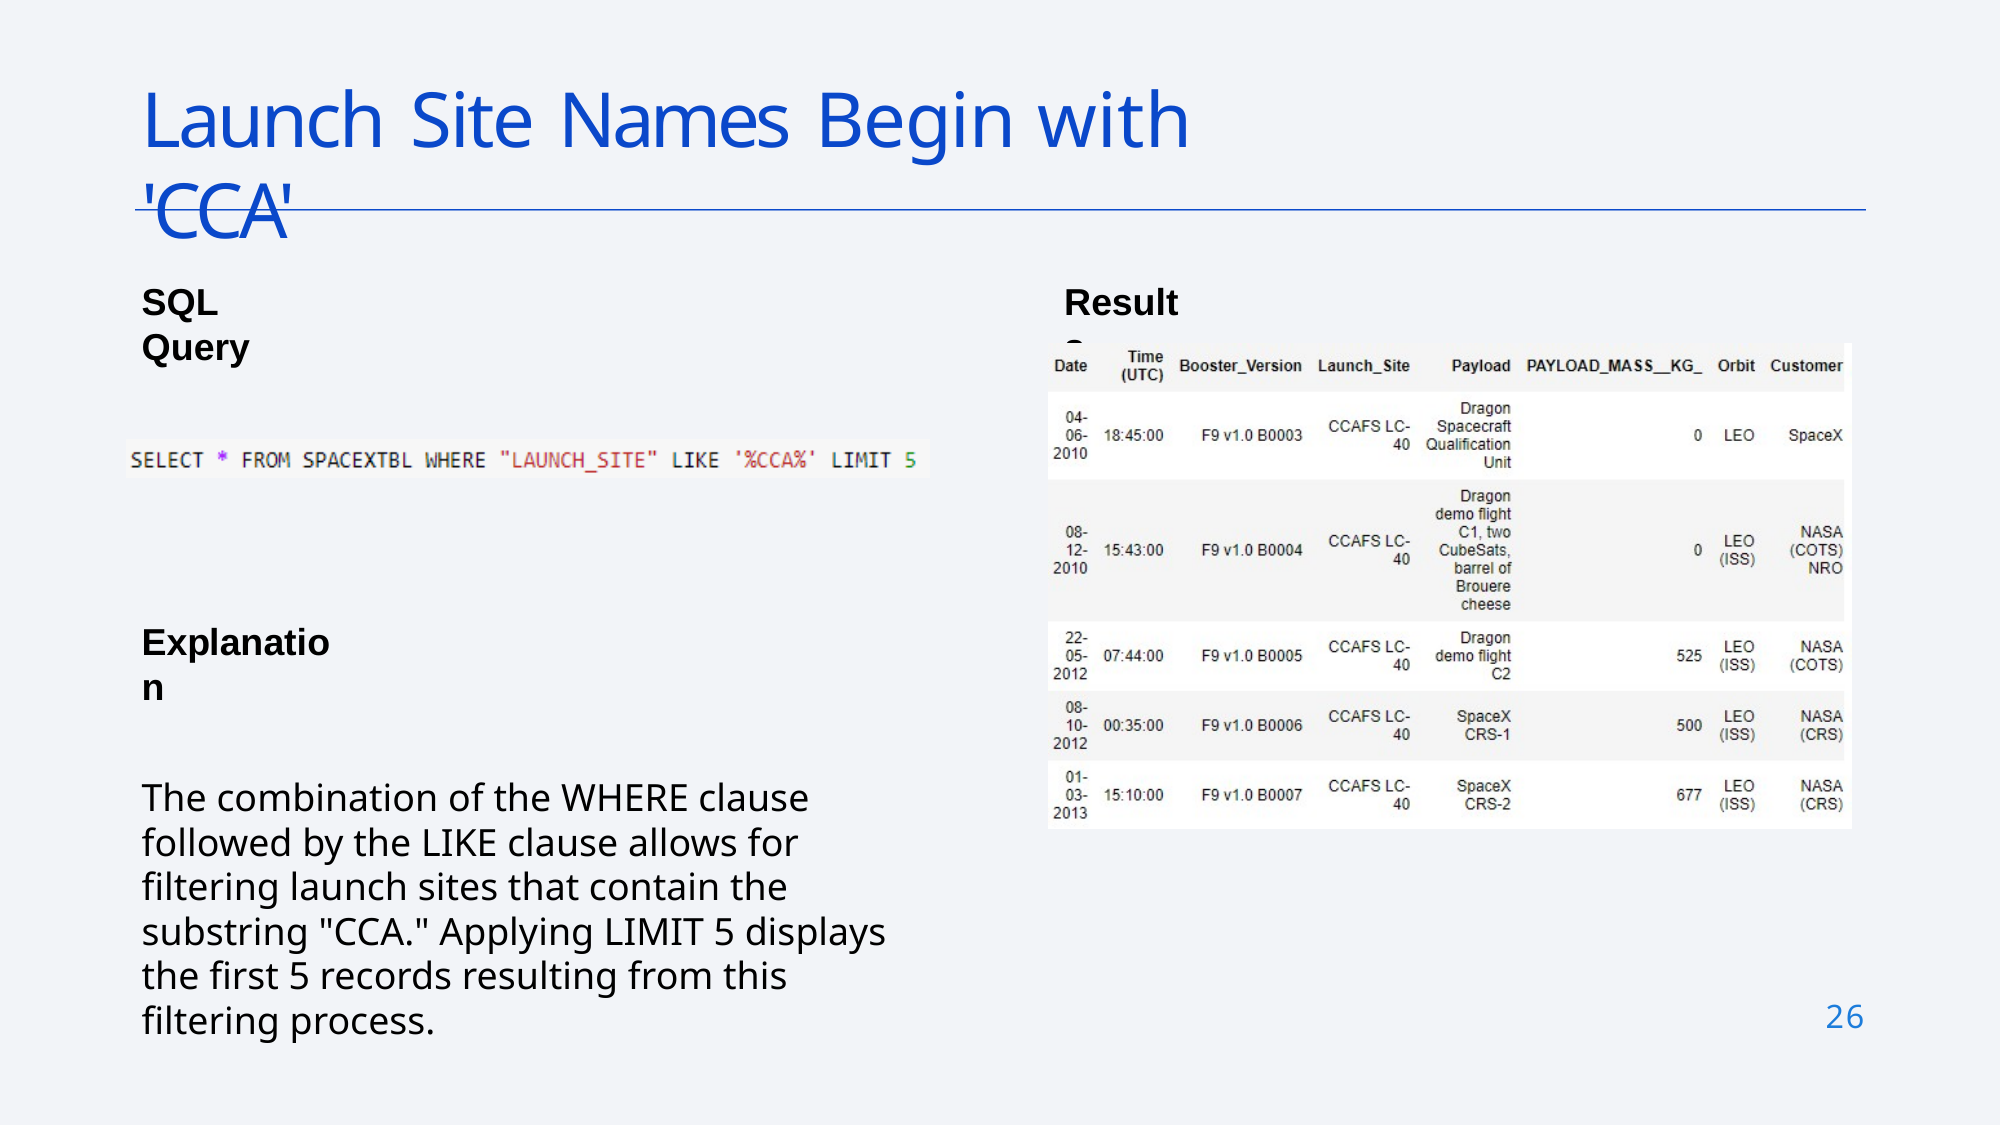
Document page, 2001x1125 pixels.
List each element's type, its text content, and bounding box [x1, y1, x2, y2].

text_box SQL Query [139, 276, 318, 369]
title Launch Site Names Begin with 'CCA' [139, 68, 1331, 260]
slide_number 26 [1819, 1002, 1873, 1125]
text_box The combination of the WHERE clause followed by the LIKE clause allows for filtering launch sites that contain the substring "CCA." Applying LIMIT 5 displays the first 5 records resulting from this filtering process. [139, 773, 925, 1044]
text_box Explanation [139, 615, 331, 708]
text_box Results [1062, 276, 1180, 342]
picture [0, 0, 2000, 1125]
